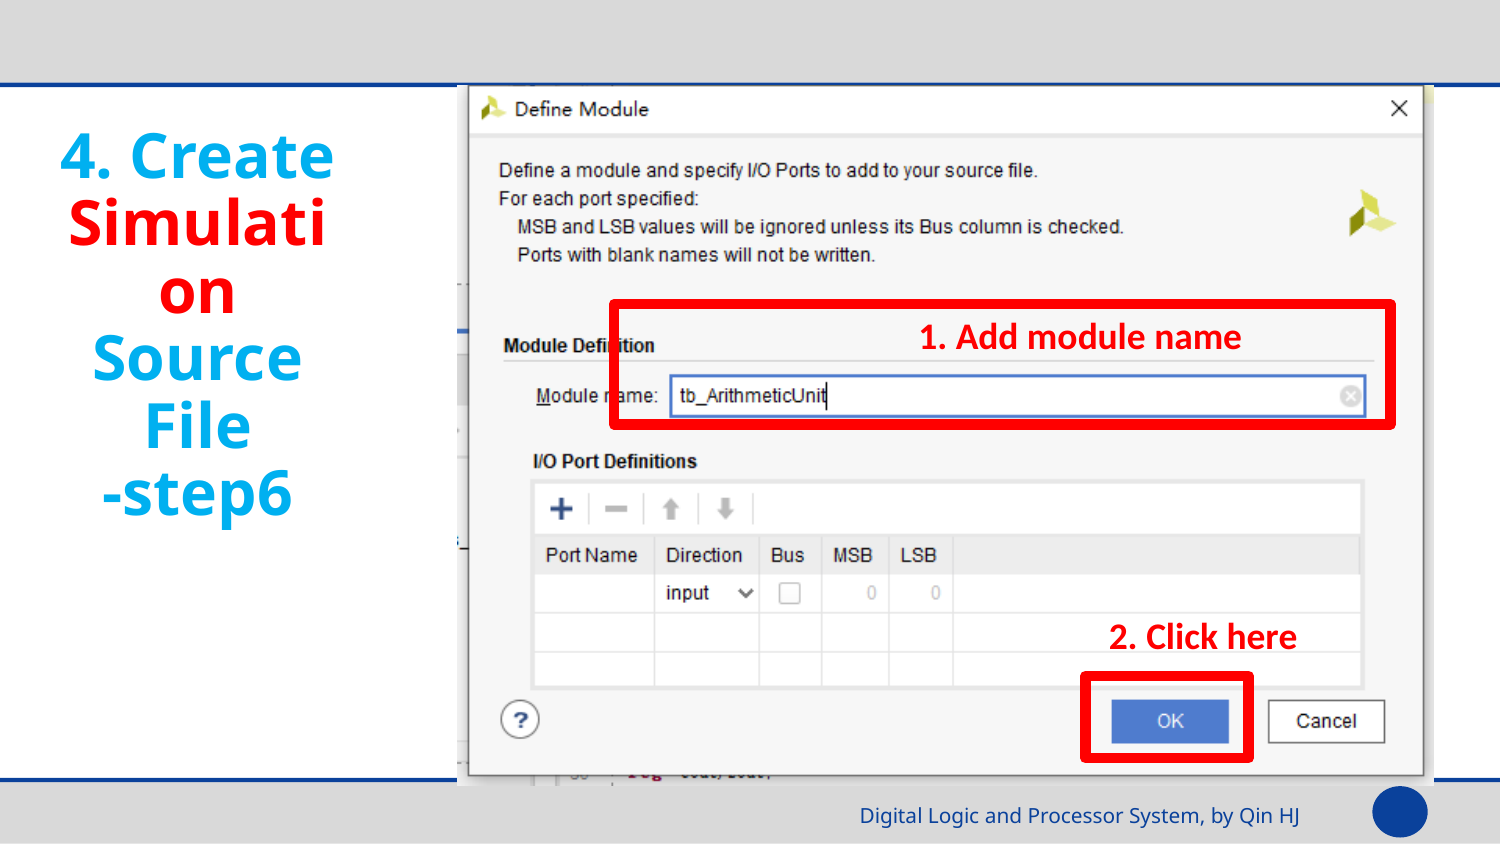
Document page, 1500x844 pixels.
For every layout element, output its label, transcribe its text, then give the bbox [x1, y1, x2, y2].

picture [456, 85, 1434, 786]
text_box 4. Create Simulation Source File -step6 [40, 170, 356, 484]
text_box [613, 303, 1391, 425]
